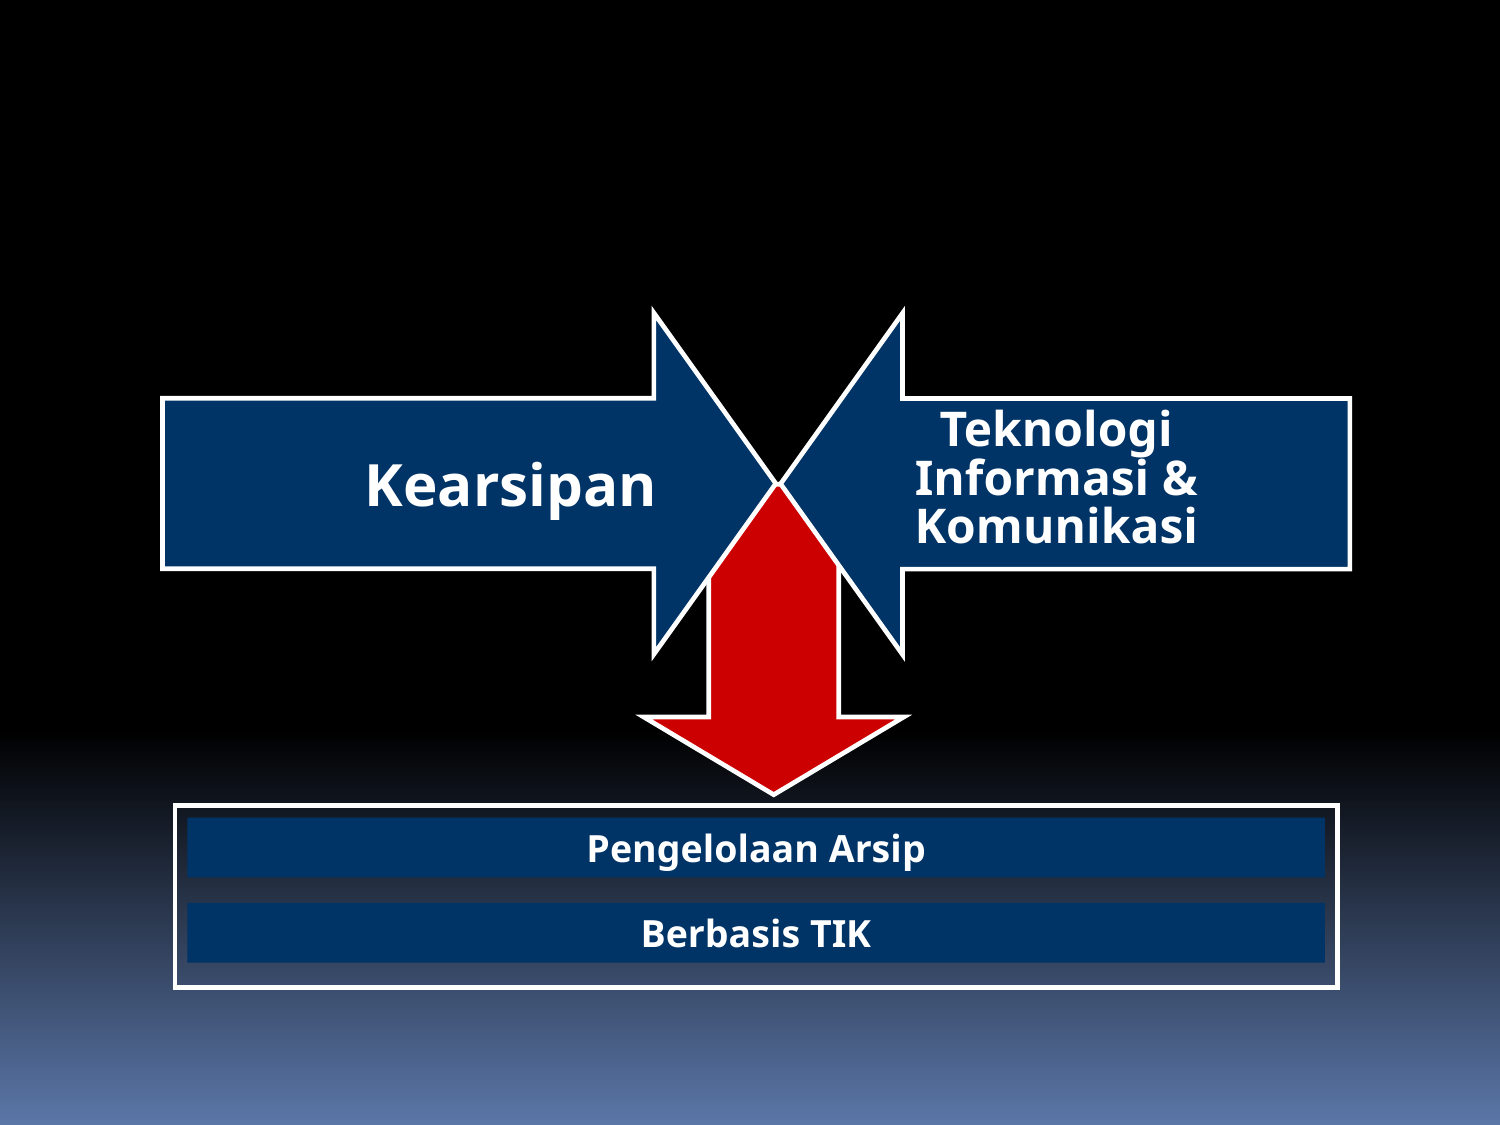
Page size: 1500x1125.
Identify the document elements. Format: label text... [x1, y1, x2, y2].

text_box [174, 805, 1338, 988]
text_box Kearsipan [260, 441, 762, 526]
text_box Pengelolaan Arsip [187, 817, 1325, 878]
text_box Teknologi Informasi & Komunikasi [805, 399, 1307, 561]
text_box [162, 312, 746, 655]
text_box [780, 449, 805, 519]
text_box Berbasis TIK [187, 902, 1325, 963]
text_box [835, 313, 1350, 655]
text_box [762, 464, 776, 503]
text_box [643, 484, 904, 795]
